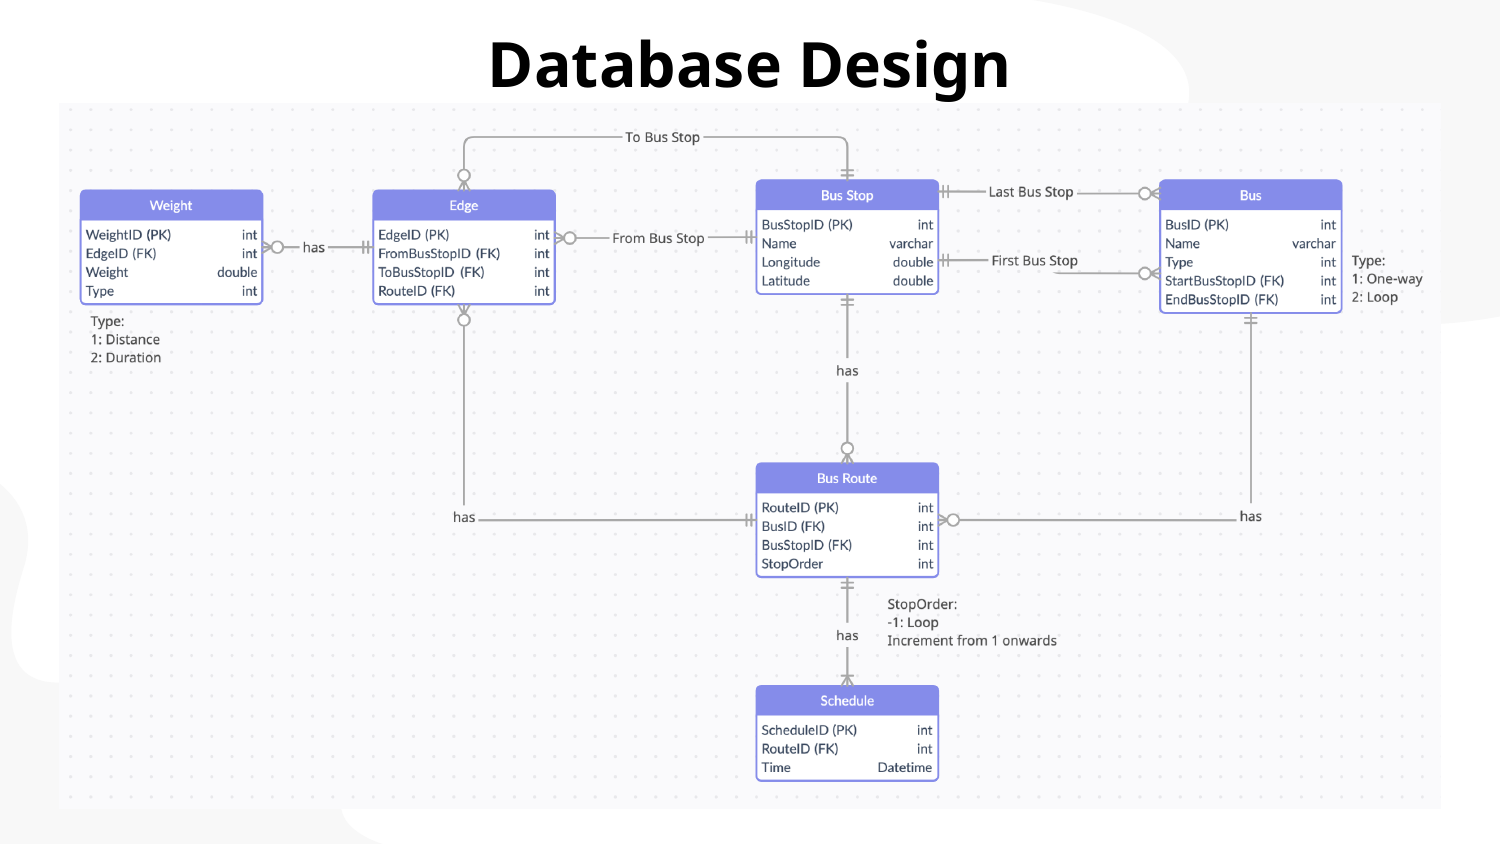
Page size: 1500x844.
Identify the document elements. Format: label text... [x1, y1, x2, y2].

text_box Database Design [118, 9, 1382, 102]
picture [59, 103, 1441, 809]
